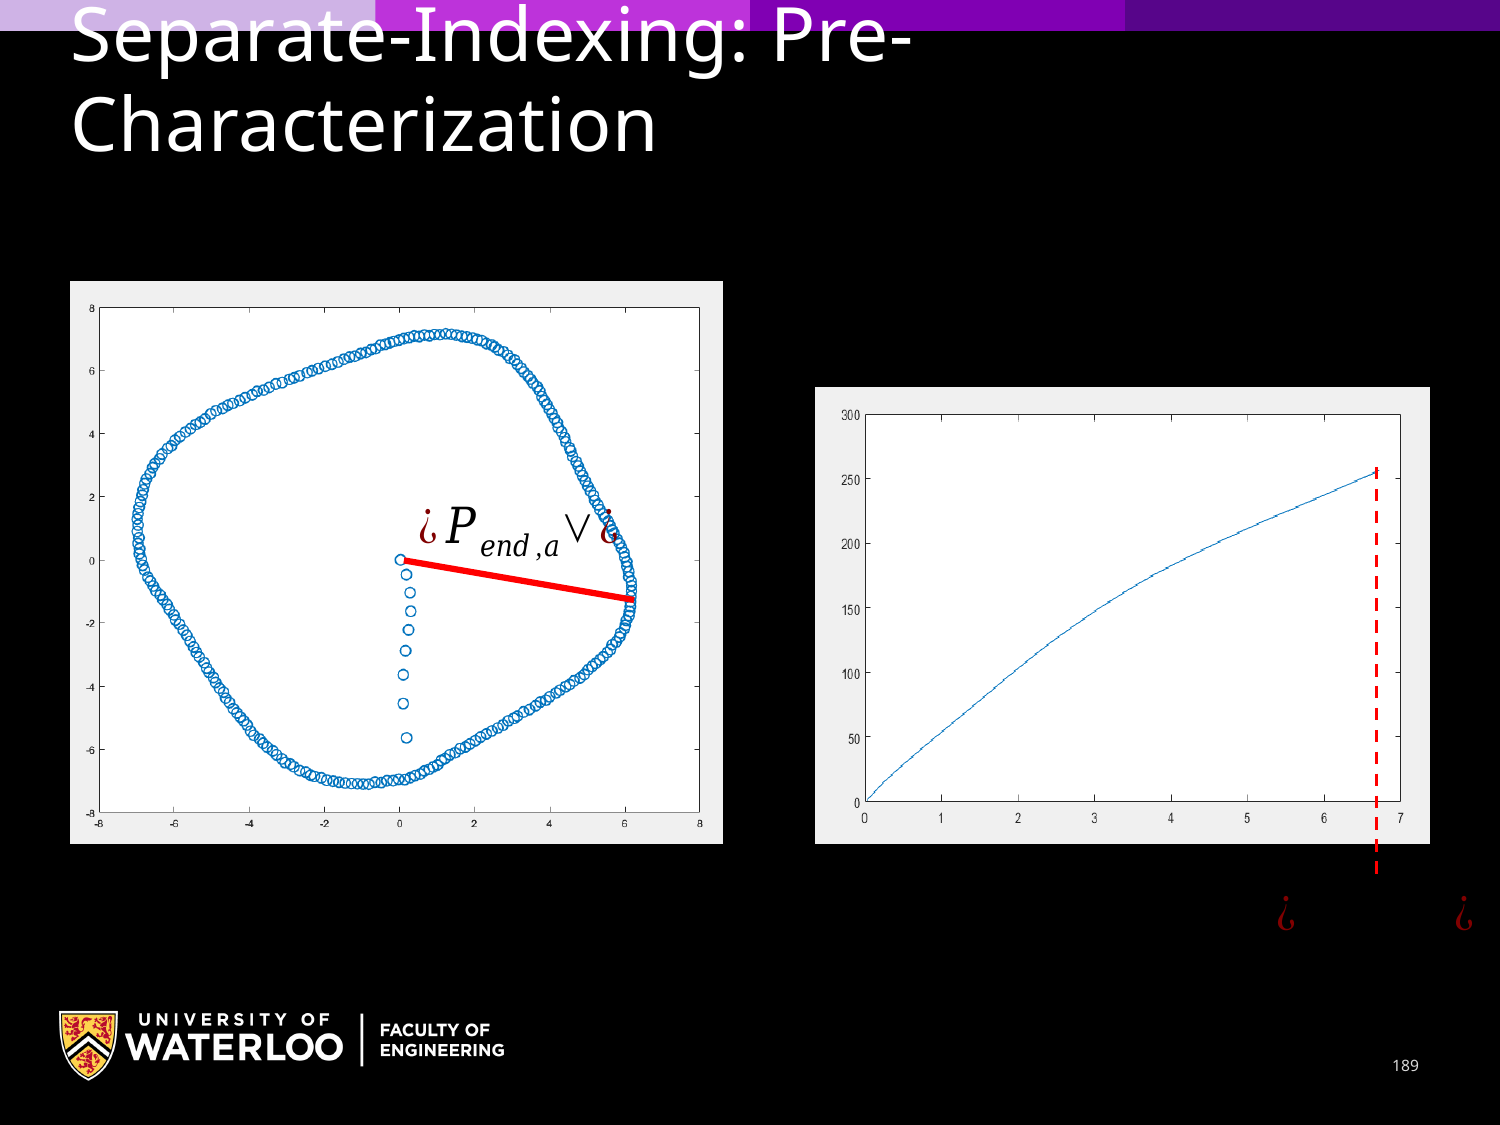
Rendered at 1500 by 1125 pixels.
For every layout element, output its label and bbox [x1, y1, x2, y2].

picture [70, 281, 723, 844]
picture [0, 966, 563, 1125]
slide_number [1371, 1046, 1440, 1088]
picture [815, 387, 1430, 844]
text_box [70, 75, 1364, 174]
text_box [403, 560, 635, 600]
